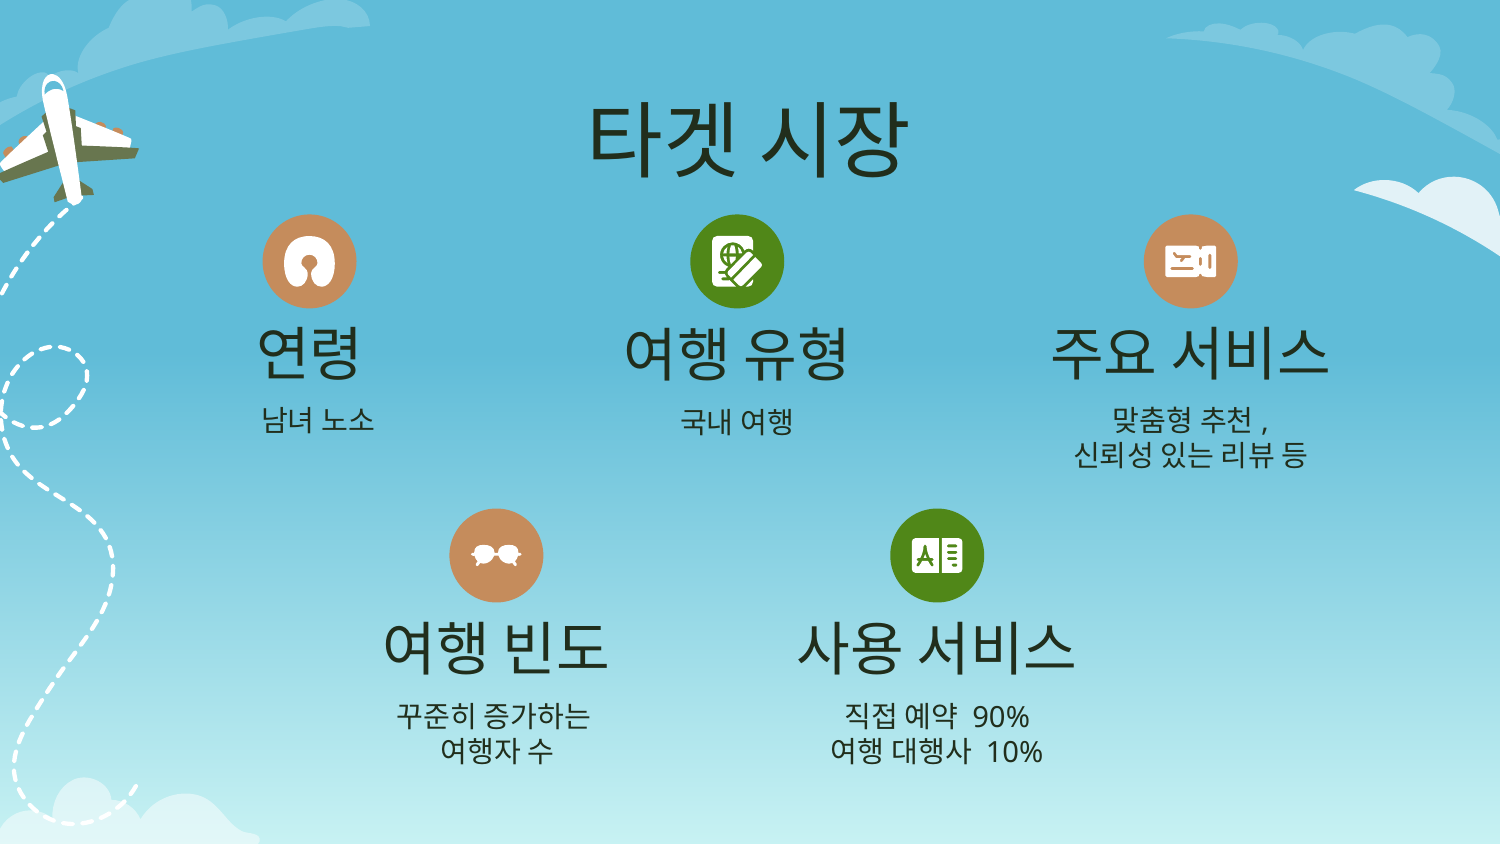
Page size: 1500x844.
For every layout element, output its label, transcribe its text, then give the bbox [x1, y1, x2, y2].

text_box [449, 508, 544, 603]
subtitle 여행 빈도 [328, 625, 665, 697]
subtitle 여행 유형 [568, 331, 906, 403]
subtitle 사용 서비스 [769, 625, 1106, 697]
subtitle 국내 여행 [536, 389, 938, 469]
subtitle 연령 [141, 330, 478, 402]
text_box [690, 214, 785, 309]
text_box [911, 537, 963, 574]
text_box [1165, 245, 1217, 278]
subtitle 꾸준히 증가하는 여행자 수 [290, 683, 705, 763]
text_box [890, 508, 985, 603]
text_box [711, 235, 763, 287]
subtitle 주요 서비스 [996, 330, 1385, 402]
subtitle 남녀 노소 [81, 387, 555, 468]
text_box [262, 214, 357, 309]
text_box [284, 236, 335, 287]
subtitle 직접 예약 90% 여행 대행사 10% [769, 697, 1106, 763]
text_box [1143, 214, 1238, 309]
text_box [470, 544, 522, 567]
title 타겟 시장 [116, 72, 1382, 167]
subtitle 맞춤형 추천, 신뢰성 있는 리뷰 등 [1022, 402, 1359, 468]
